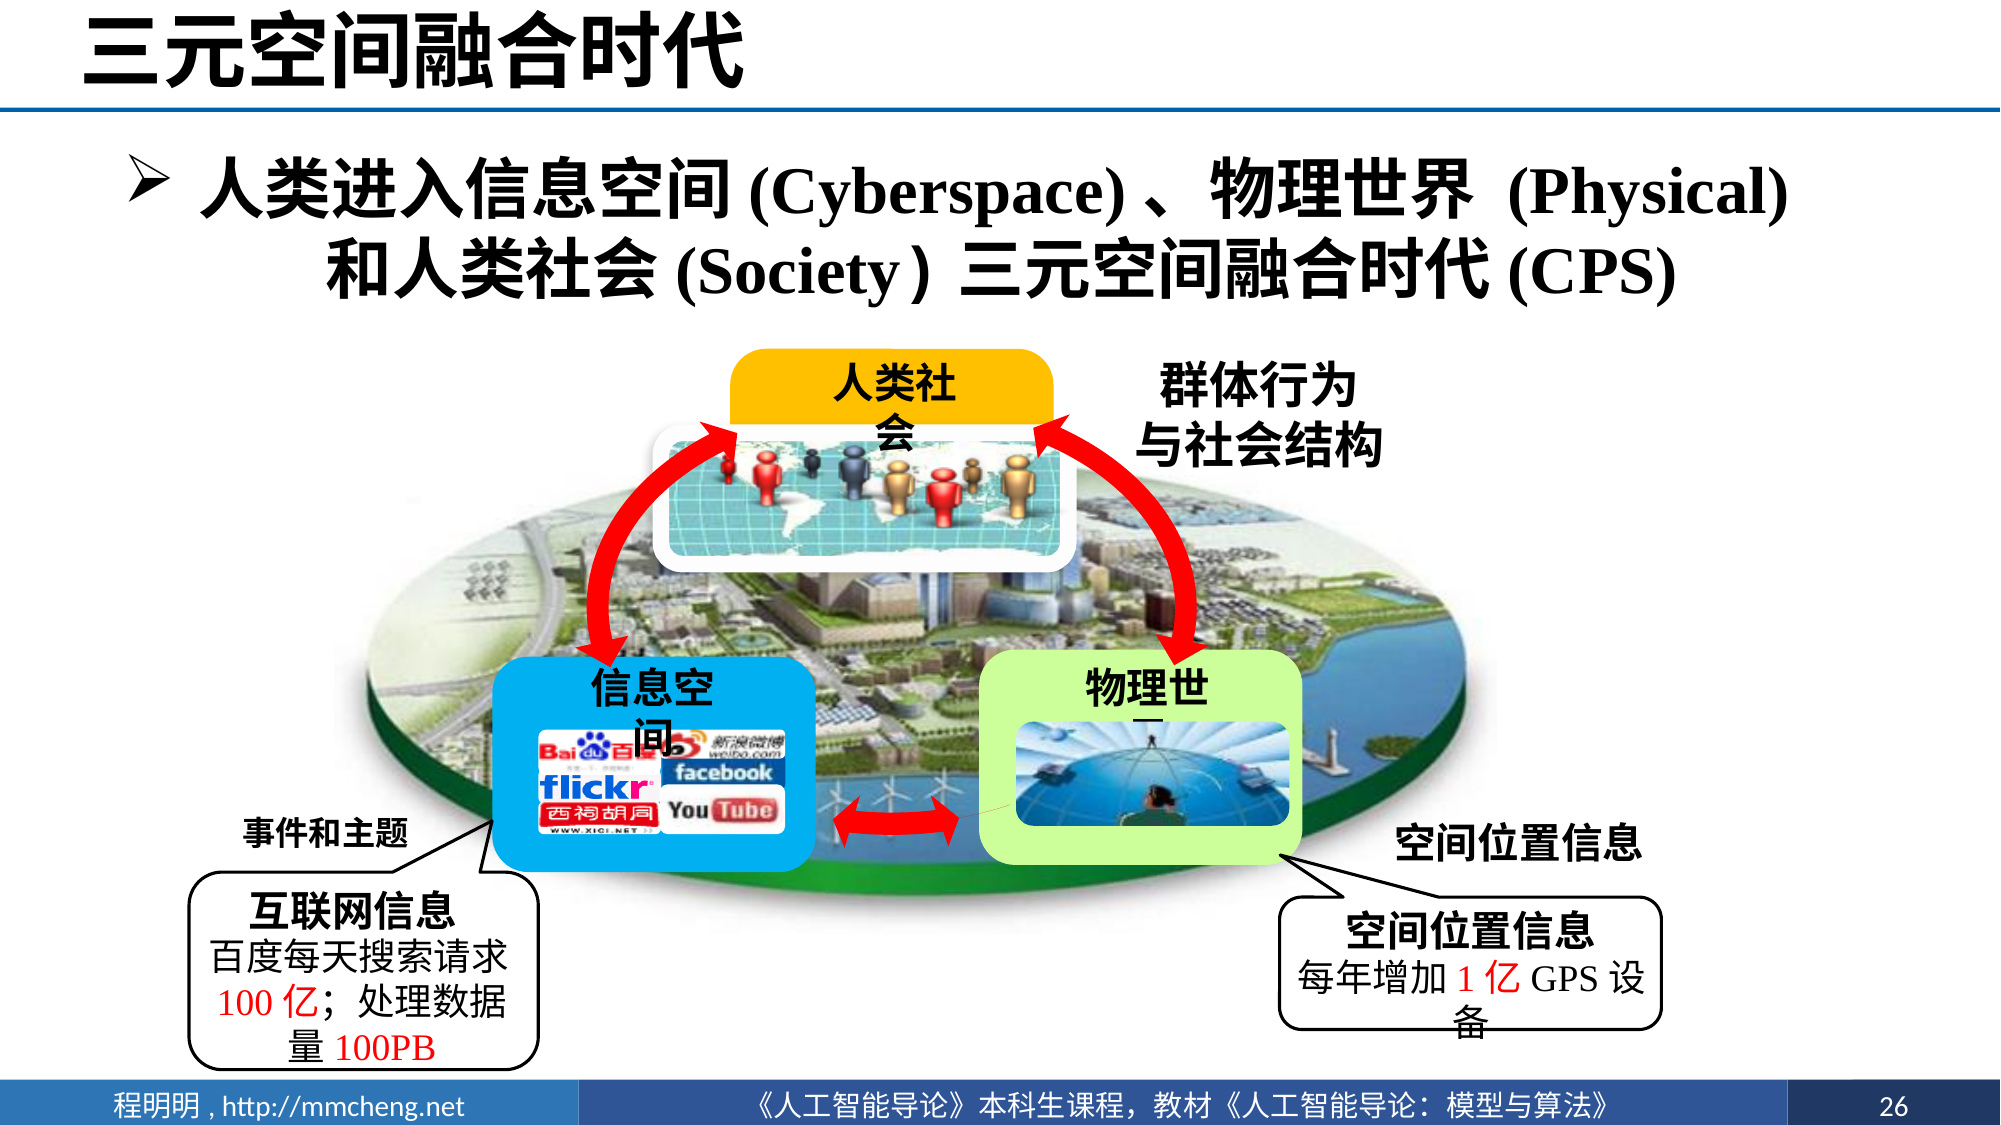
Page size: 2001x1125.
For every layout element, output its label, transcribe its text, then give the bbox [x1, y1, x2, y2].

text_box 人类进入信息空间(Cyberspace)、物理世界 (Physical)和人类社会(Society)三元空间融合时代(CPS) [64, 139, 1838, 315]
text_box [168, 346, 1700, 1086]
title 三元空间融合时代 [64, 0, 2000, 110]
